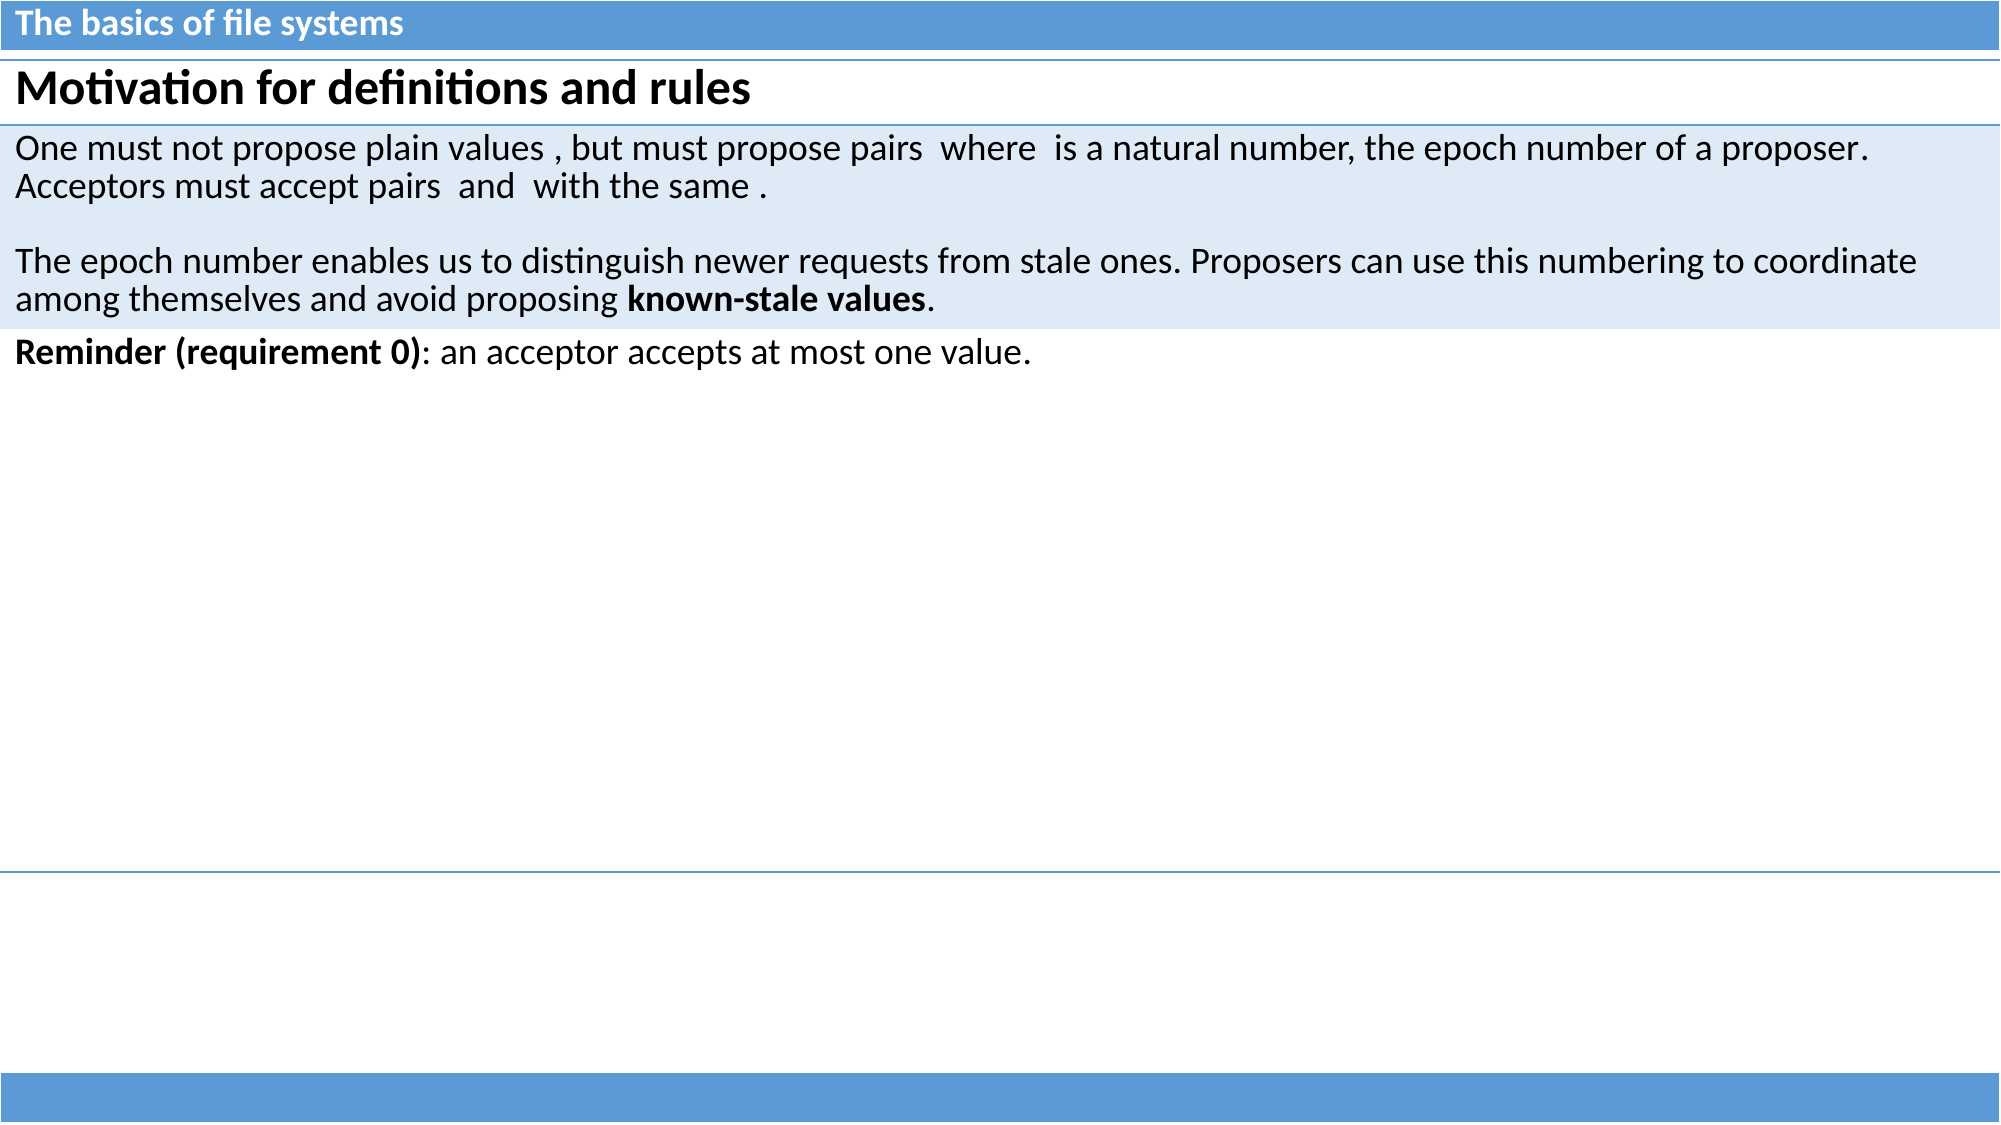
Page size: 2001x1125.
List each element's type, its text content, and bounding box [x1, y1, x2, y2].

table_header [1, 1073, 1999, 1122]
table_header The basics of file systems [1, 1, 1999, 50]
